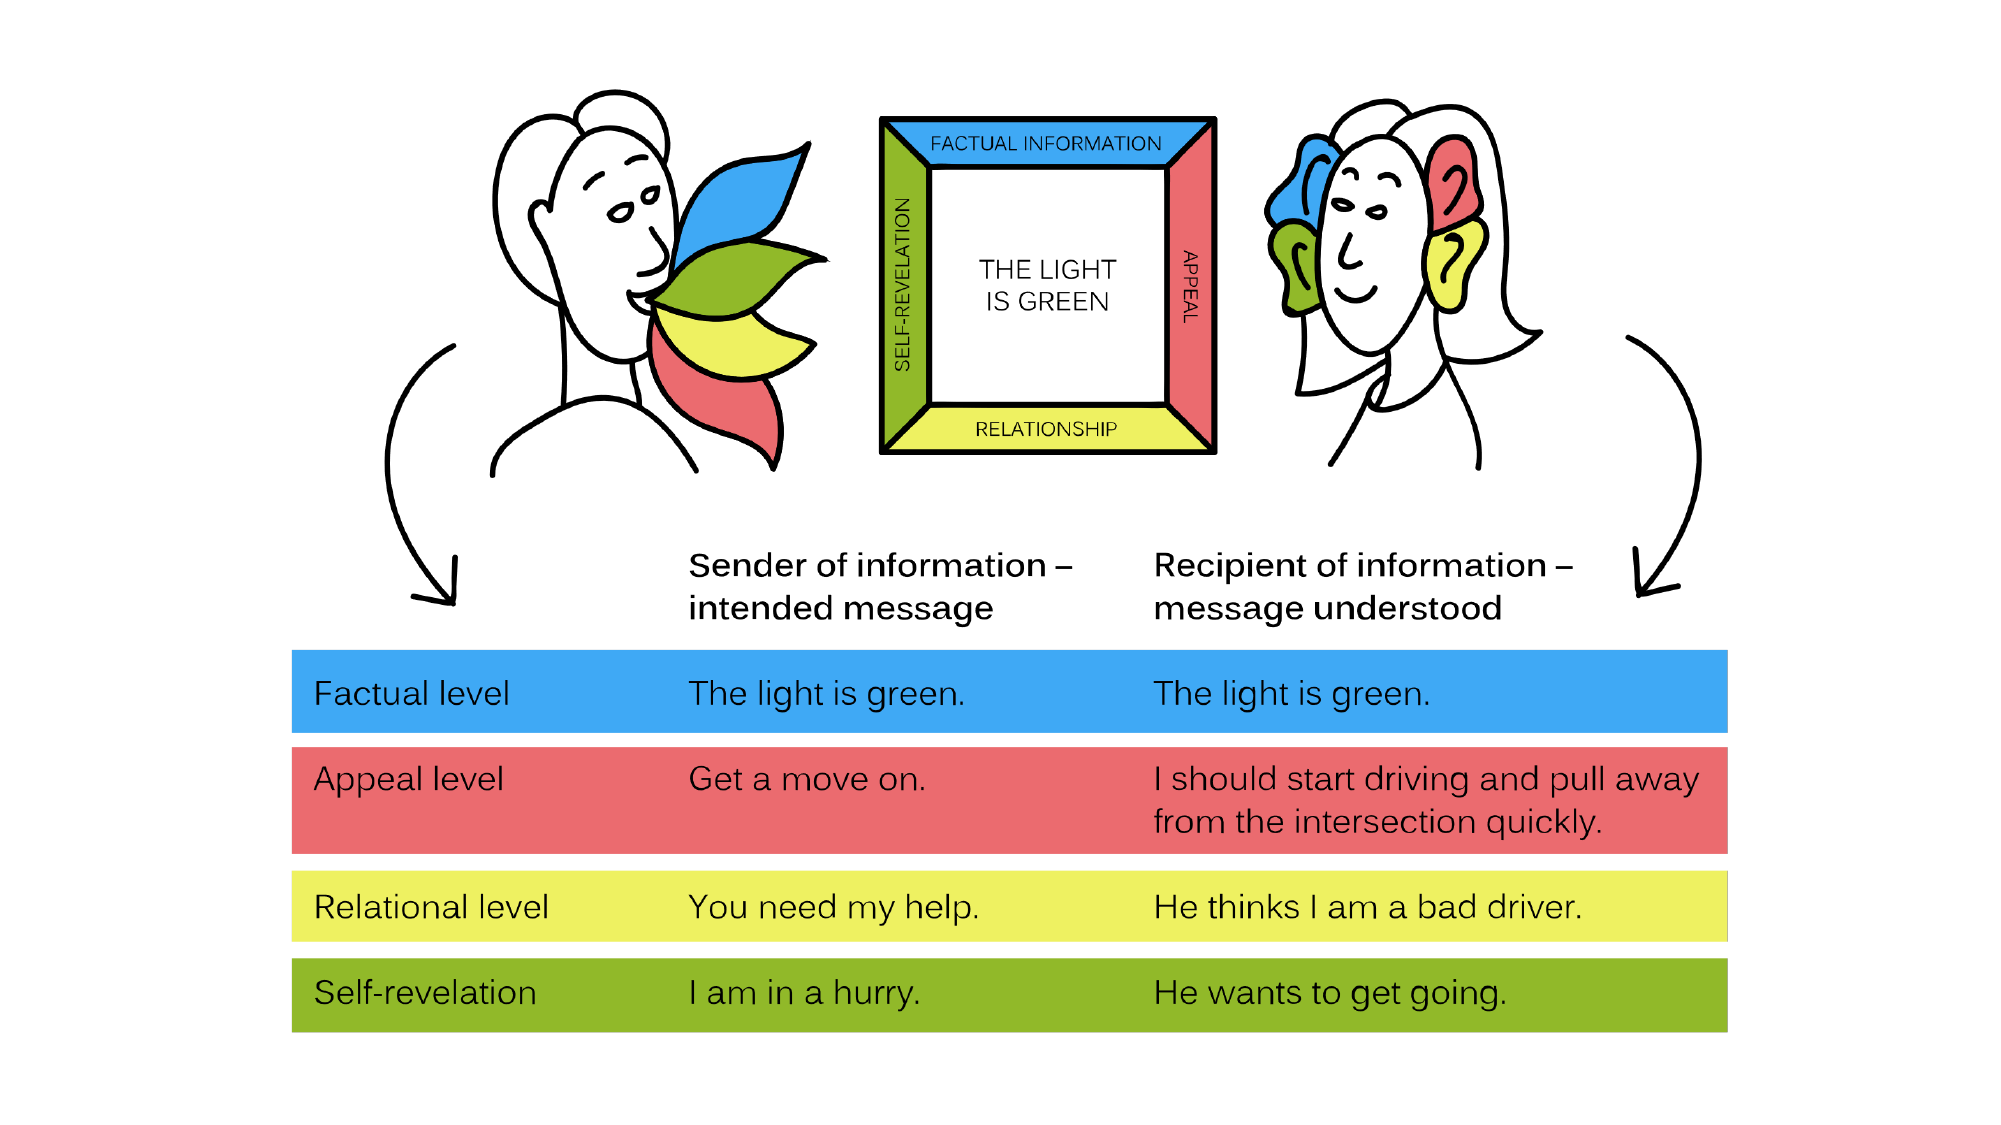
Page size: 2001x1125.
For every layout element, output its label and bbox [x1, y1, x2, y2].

picture [126, 0, 1874, 1125]
